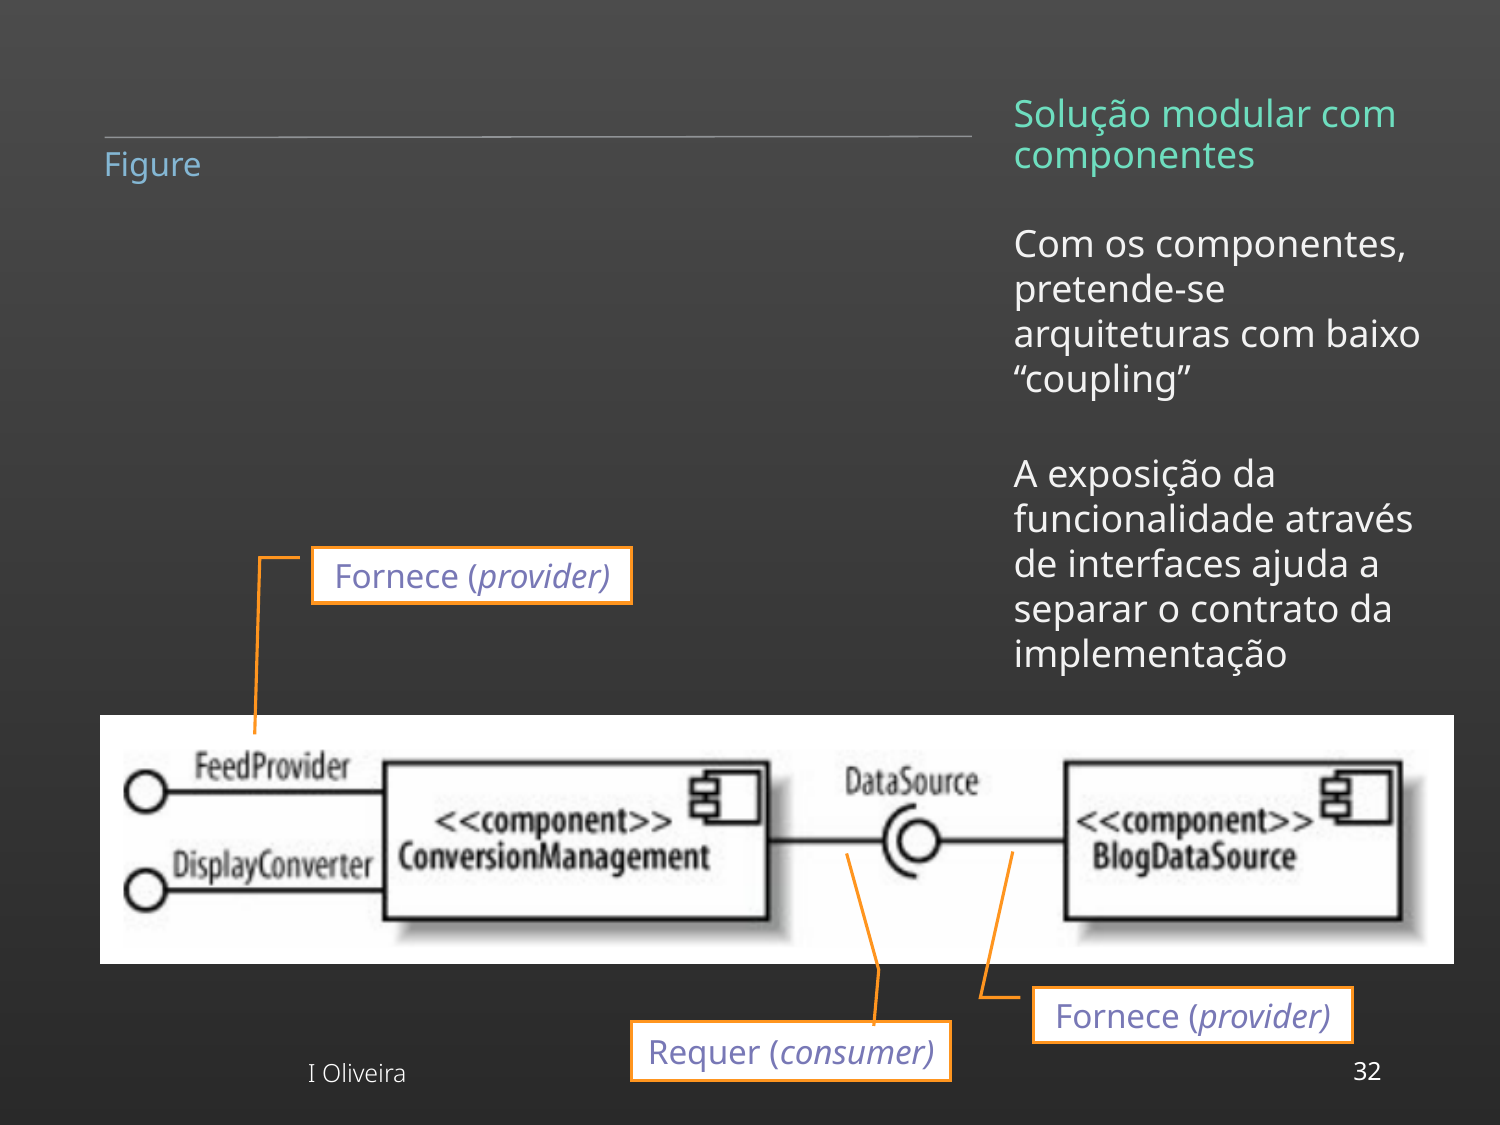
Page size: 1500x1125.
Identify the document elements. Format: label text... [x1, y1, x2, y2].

footer I Oliveira [292, 1042, 1004, 1103]
text_box Fornece (provider) [312, 547, 632, 603]
title Solução modular com componentes [998, 79, 1463, 193]
text_box Fornece (provider) [1033, 987, 1353, 1043]
slide_number ‹#› [1059, 1042, 1397, 1103]
text_box Requer (consumer) [631, 973, 951, 1081]
list Com os componentes, pretende-se arquiteturas com baixo “coupling” A exposição da funcionalidade através de interfaces ajuda a separar o contrato da implementação [998, 212, 1463, 1015]
picture [100, 715, 1454, 965]
